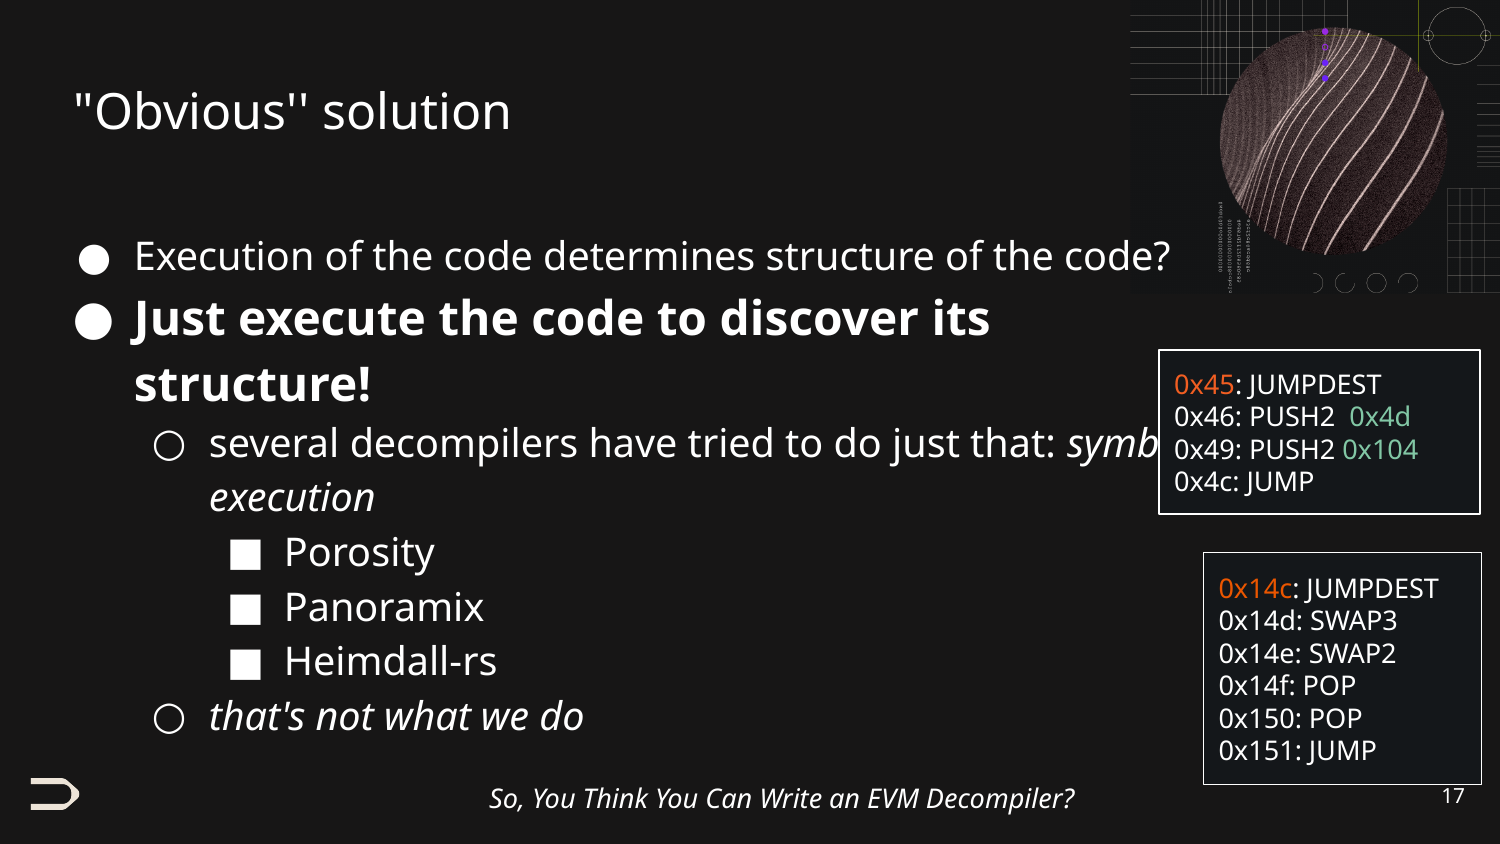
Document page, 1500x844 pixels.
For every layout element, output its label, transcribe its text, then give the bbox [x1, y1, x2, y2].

list Execution of the code determines structure of the code? Just execute the code to discover its structure! several decompilers have tried to do just that: symbolic execution Porosity Panoramix Heimdall-rs that's not what we do [44, 209, 1244, 687]
title "Obvious'' solution [58, 64, 930, 209]
picture [22, 761, 88, 827]
text_box 0x45: JUMPDEST 0x46: PUSH2 0x4d 0x49: PUSH2 0x104 0x4c: JUMP [1159, 350, 1480, 514]
picture [1130, 0, 1500, 294]
text_box 0x14c: JUMPDEST 0x14d: SWAP3 0x14e: SWAP2 0x14f: POP 0x150: POP 0x151: JUMP [1203, 552, 1482, 785]
slide_number ‹#› [1389, 785, 1480, 830]
